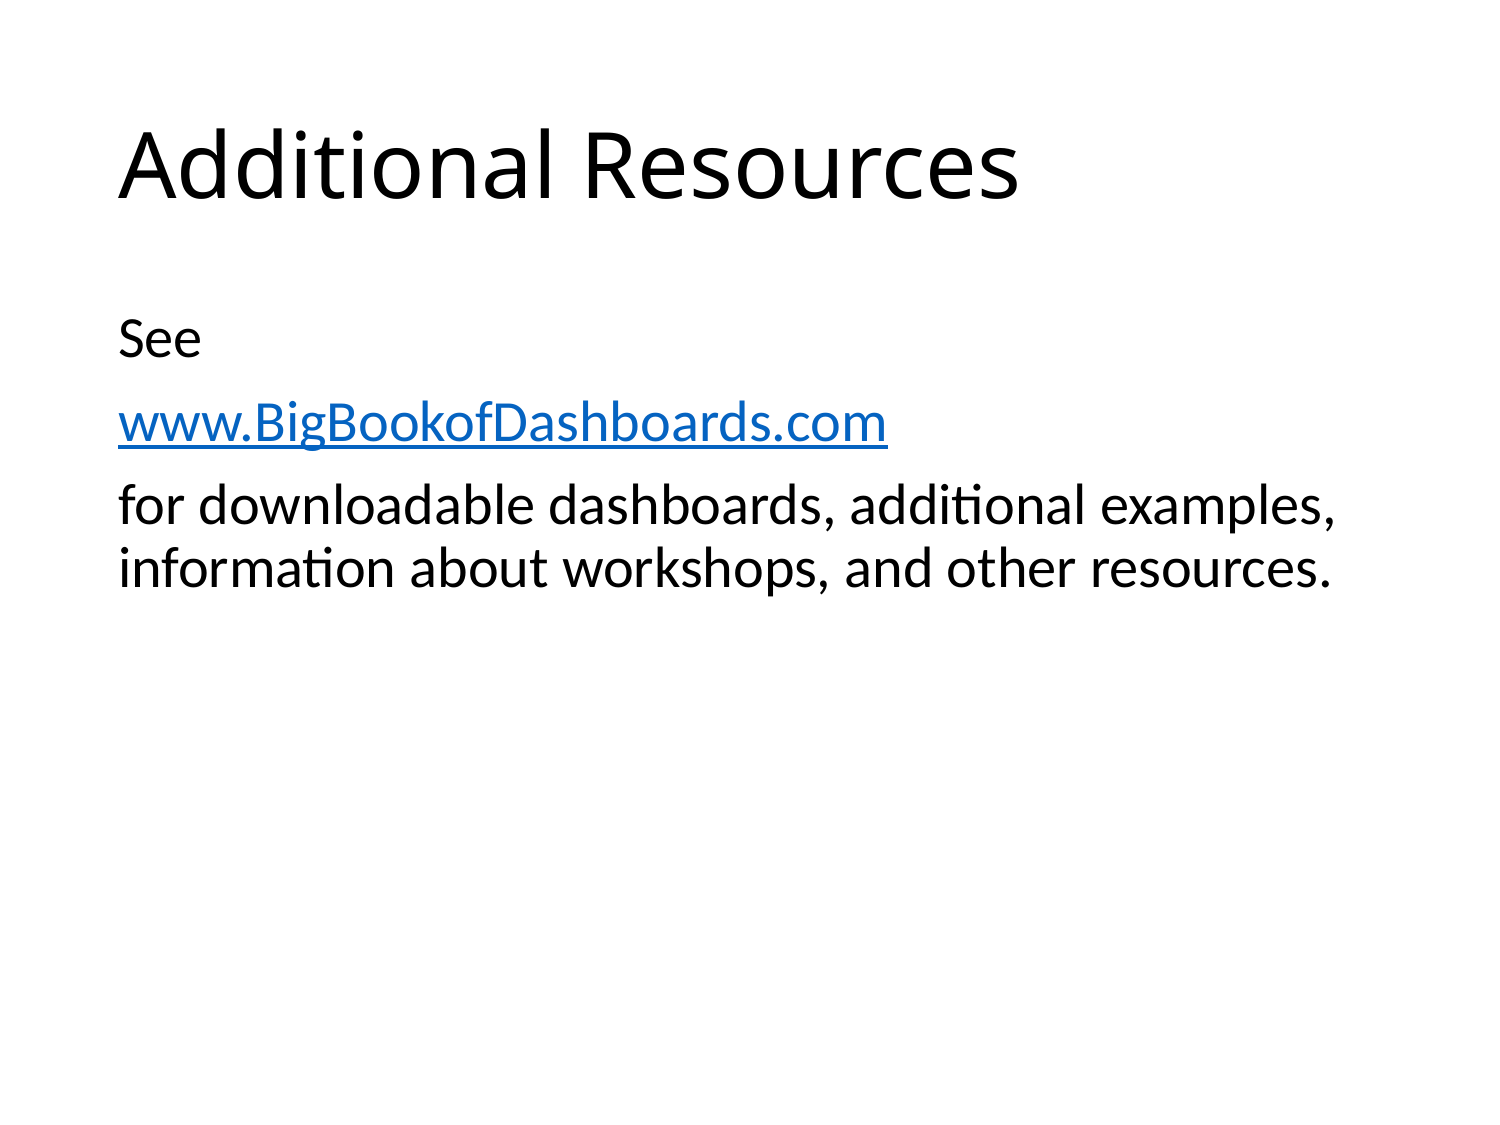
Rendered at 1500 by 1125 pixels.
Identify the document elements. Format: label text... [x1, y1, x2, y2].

list See www.BigBookofDashboards.com for downloadable dashboards, additional examples, information about workshops, and other resources. [103, 299, 1397, 1014]
title Additional Resources [103, 59, 1397, 278]
